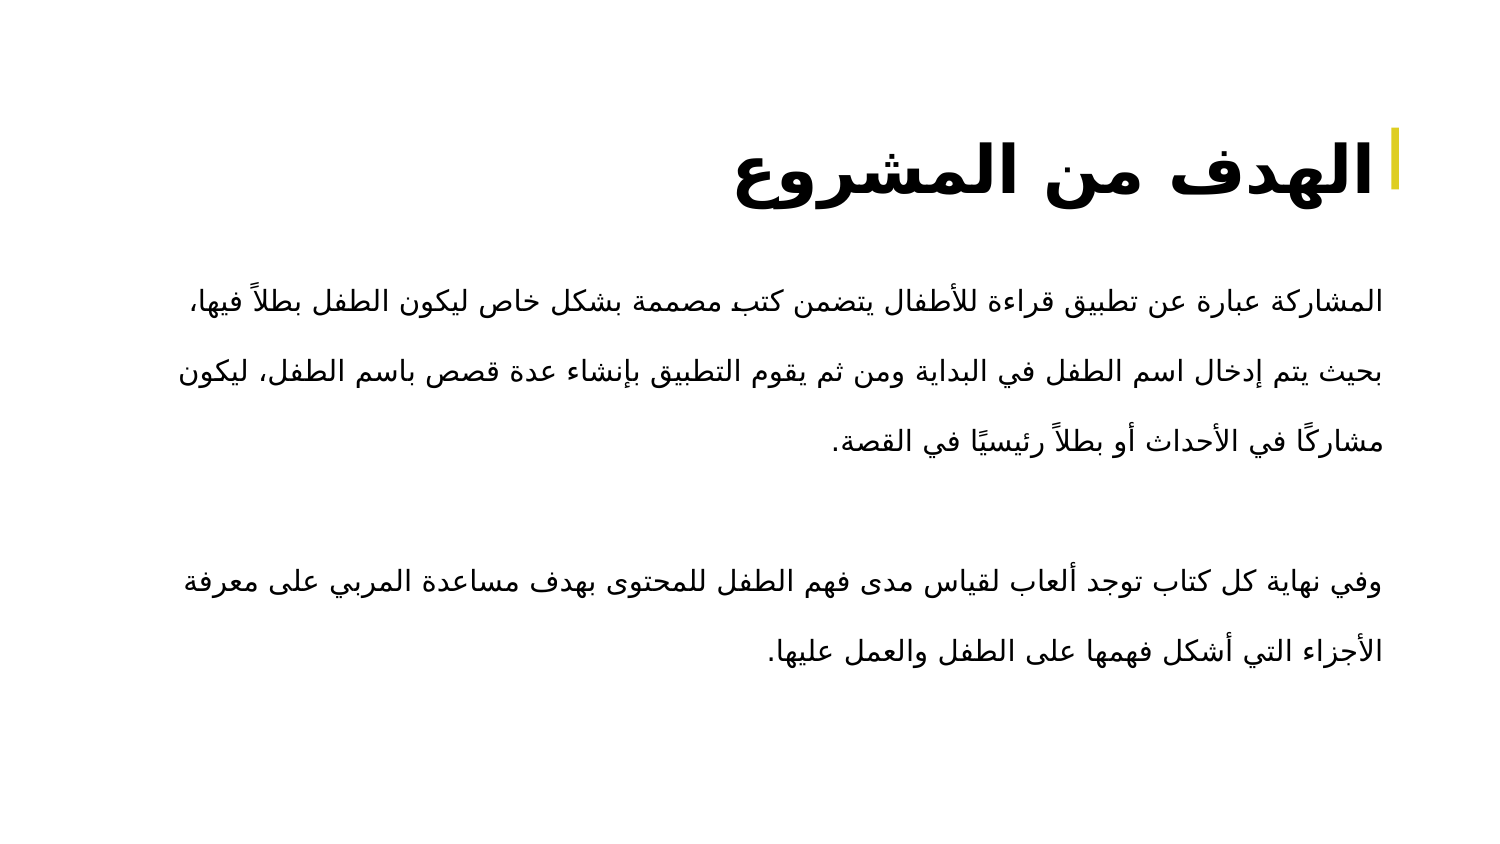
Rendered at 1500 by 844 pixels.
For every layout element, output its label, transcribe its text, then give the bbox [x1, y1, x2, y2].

title الهدف من المشروع [156, 111, 1392, 206]
text_box المشاركة عبارة عن تطبيق قراءة للأطفال يتضمن كتب مصممة بشكل خاص ليكون الطفل بطلاً فيها، بحيث يتم إدخال اسم الطفل في البداية ومن ثم يقوم التطبيق بإنشاء عدة قصص باسم الطفل، ليكون مشاركًا في الأحداث أو بطلاً رئيسيًا في القصة. وفي نهاية كل كتاب توجد ألعاب لقياس مدى فهم الطفل للمحتوى بهدف مساعدة المربي على معرفة الأجزاء التي أشكل فهمها على الطفل والعمل عليها. [108, 239, 1399, 779]
text_box [1392, 127, 1399, 190]
